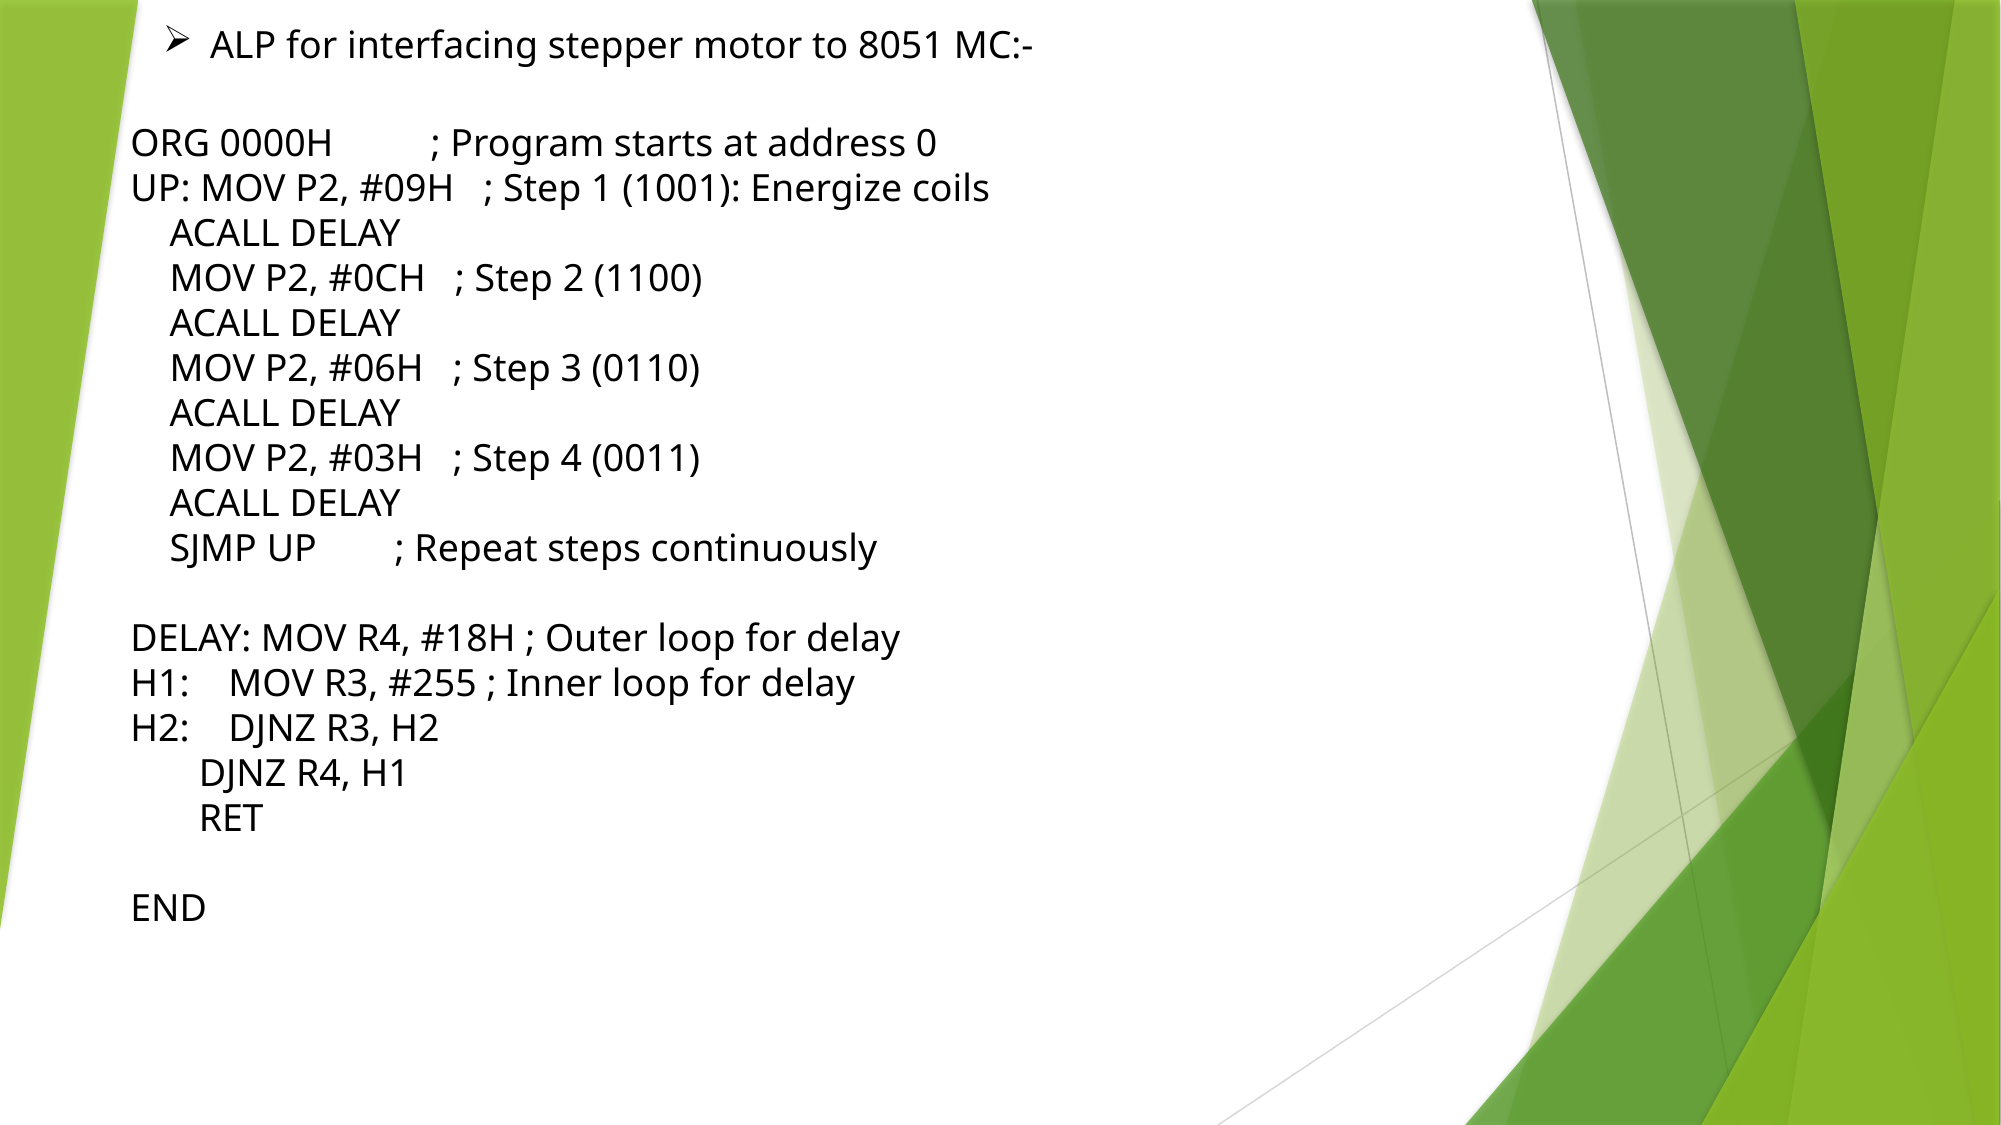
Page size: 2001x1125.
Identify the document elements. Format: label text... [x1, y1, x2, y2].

text_box ORG 0000H ; Program starts at address 0 UP: MOV P2, #09H ; Step 1 (1001): Energize coils ACALL DELAY MOV P2, #0CH ; Step 2 (1100) ACALL DELAY MOV P2, #06H ; Step 3 (0110) ACALL DELAY MOV P2, #03H ; Step 4 (0011) ACALL DELAY SJMP UP ; Repeat steps continuously DELAY: MOV R4, #18H ; Outer loop for delay H1: MOV R3, #255 ; Inner loop for delay H2: DJNZ R3, H2 DJNZ R4, H1 RET END [115, 111, 1489, 937]
text_box ALP for interfacing stepper motor to 8051 MC:- [148, 13, 1150, 74]
